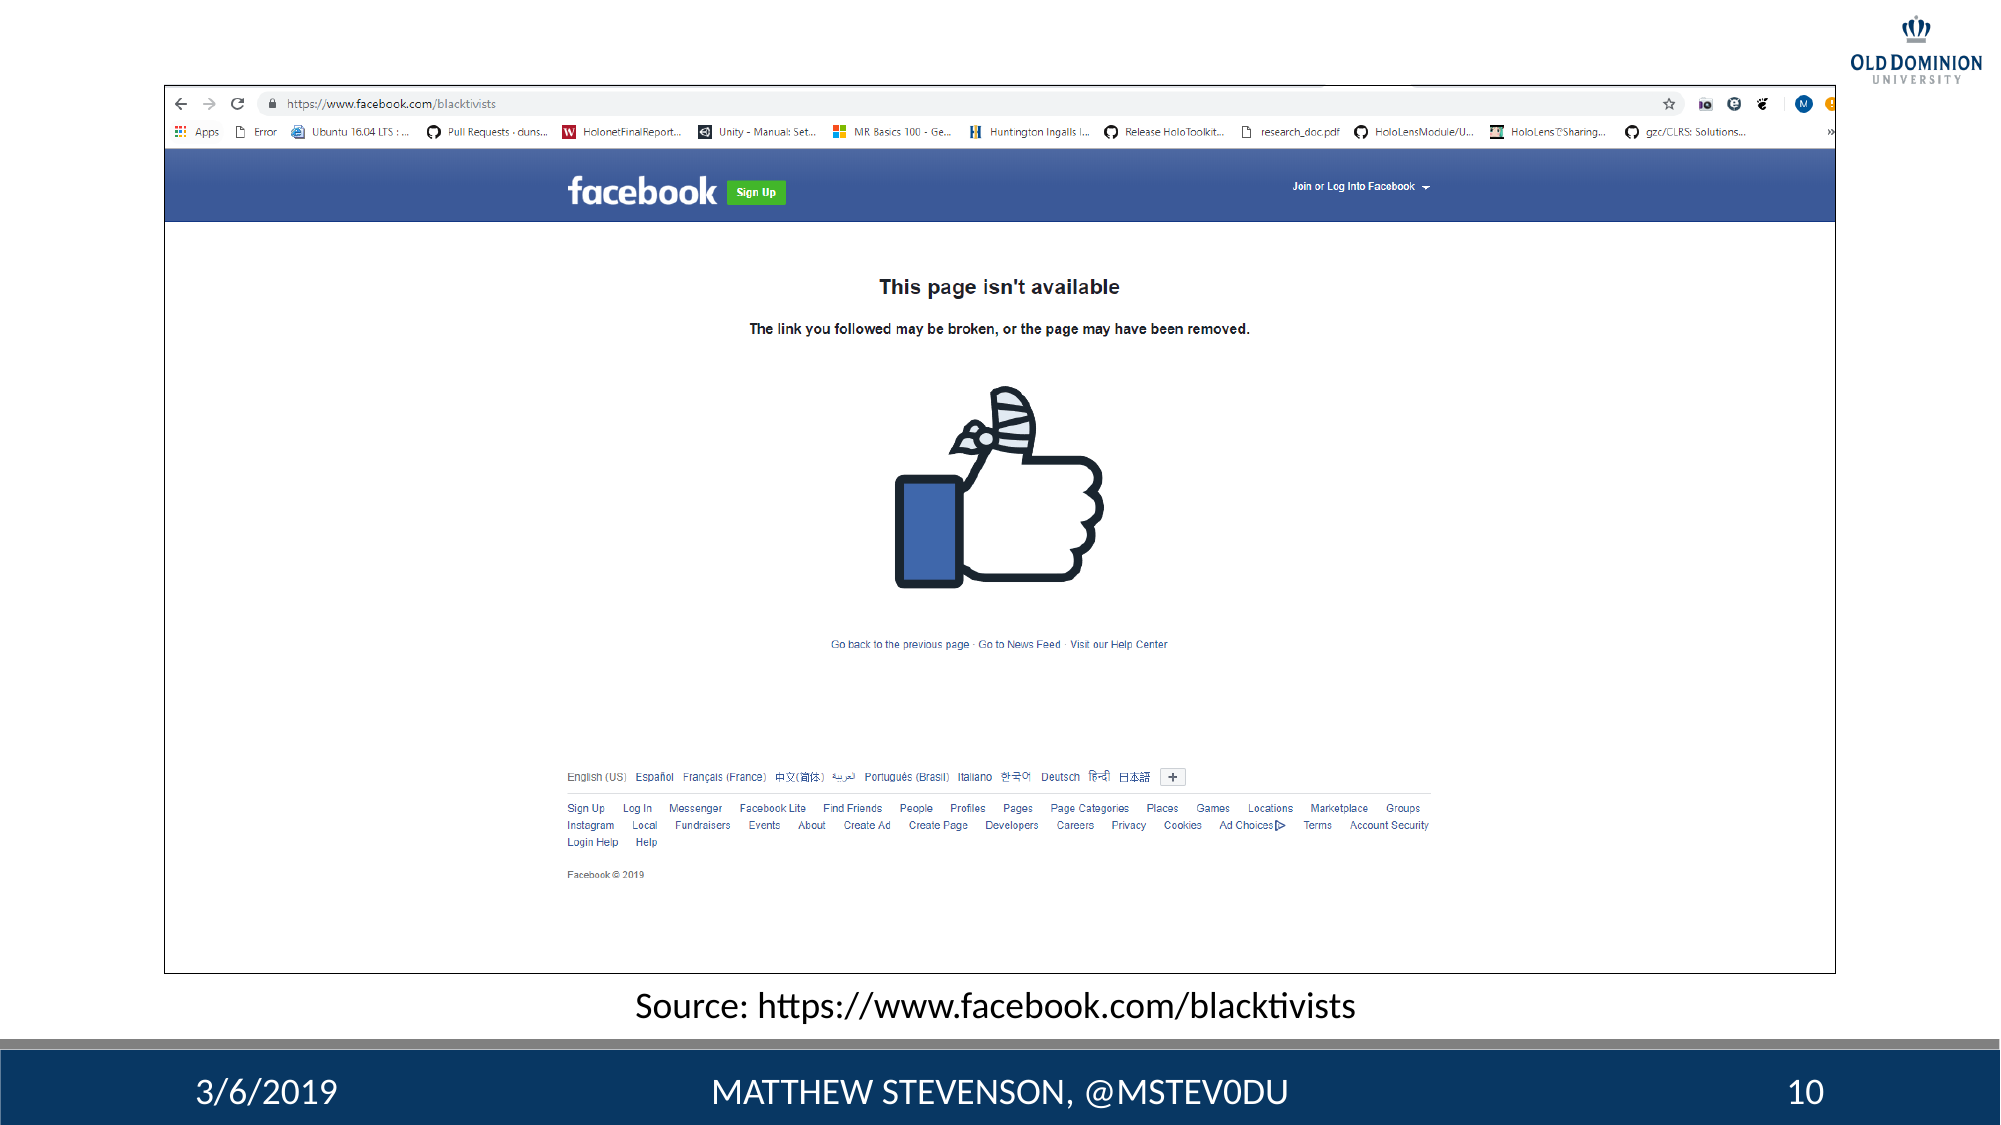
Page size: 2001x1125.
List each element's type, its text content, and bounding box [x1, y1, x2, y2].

picture [1851, 15, 1982, 84]
footer Matthew Stevenson, @mstev0du [604, 1059, 1396, 1120]
slide_number 10 [1624, 1059, 1840, 1120]
text_box Source: https://www.facebook.com/blacktivists [620, 981, 1380, 1034]
picture [163, 84, 1837, 974]
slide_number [180, 1059, 586, 1120]
